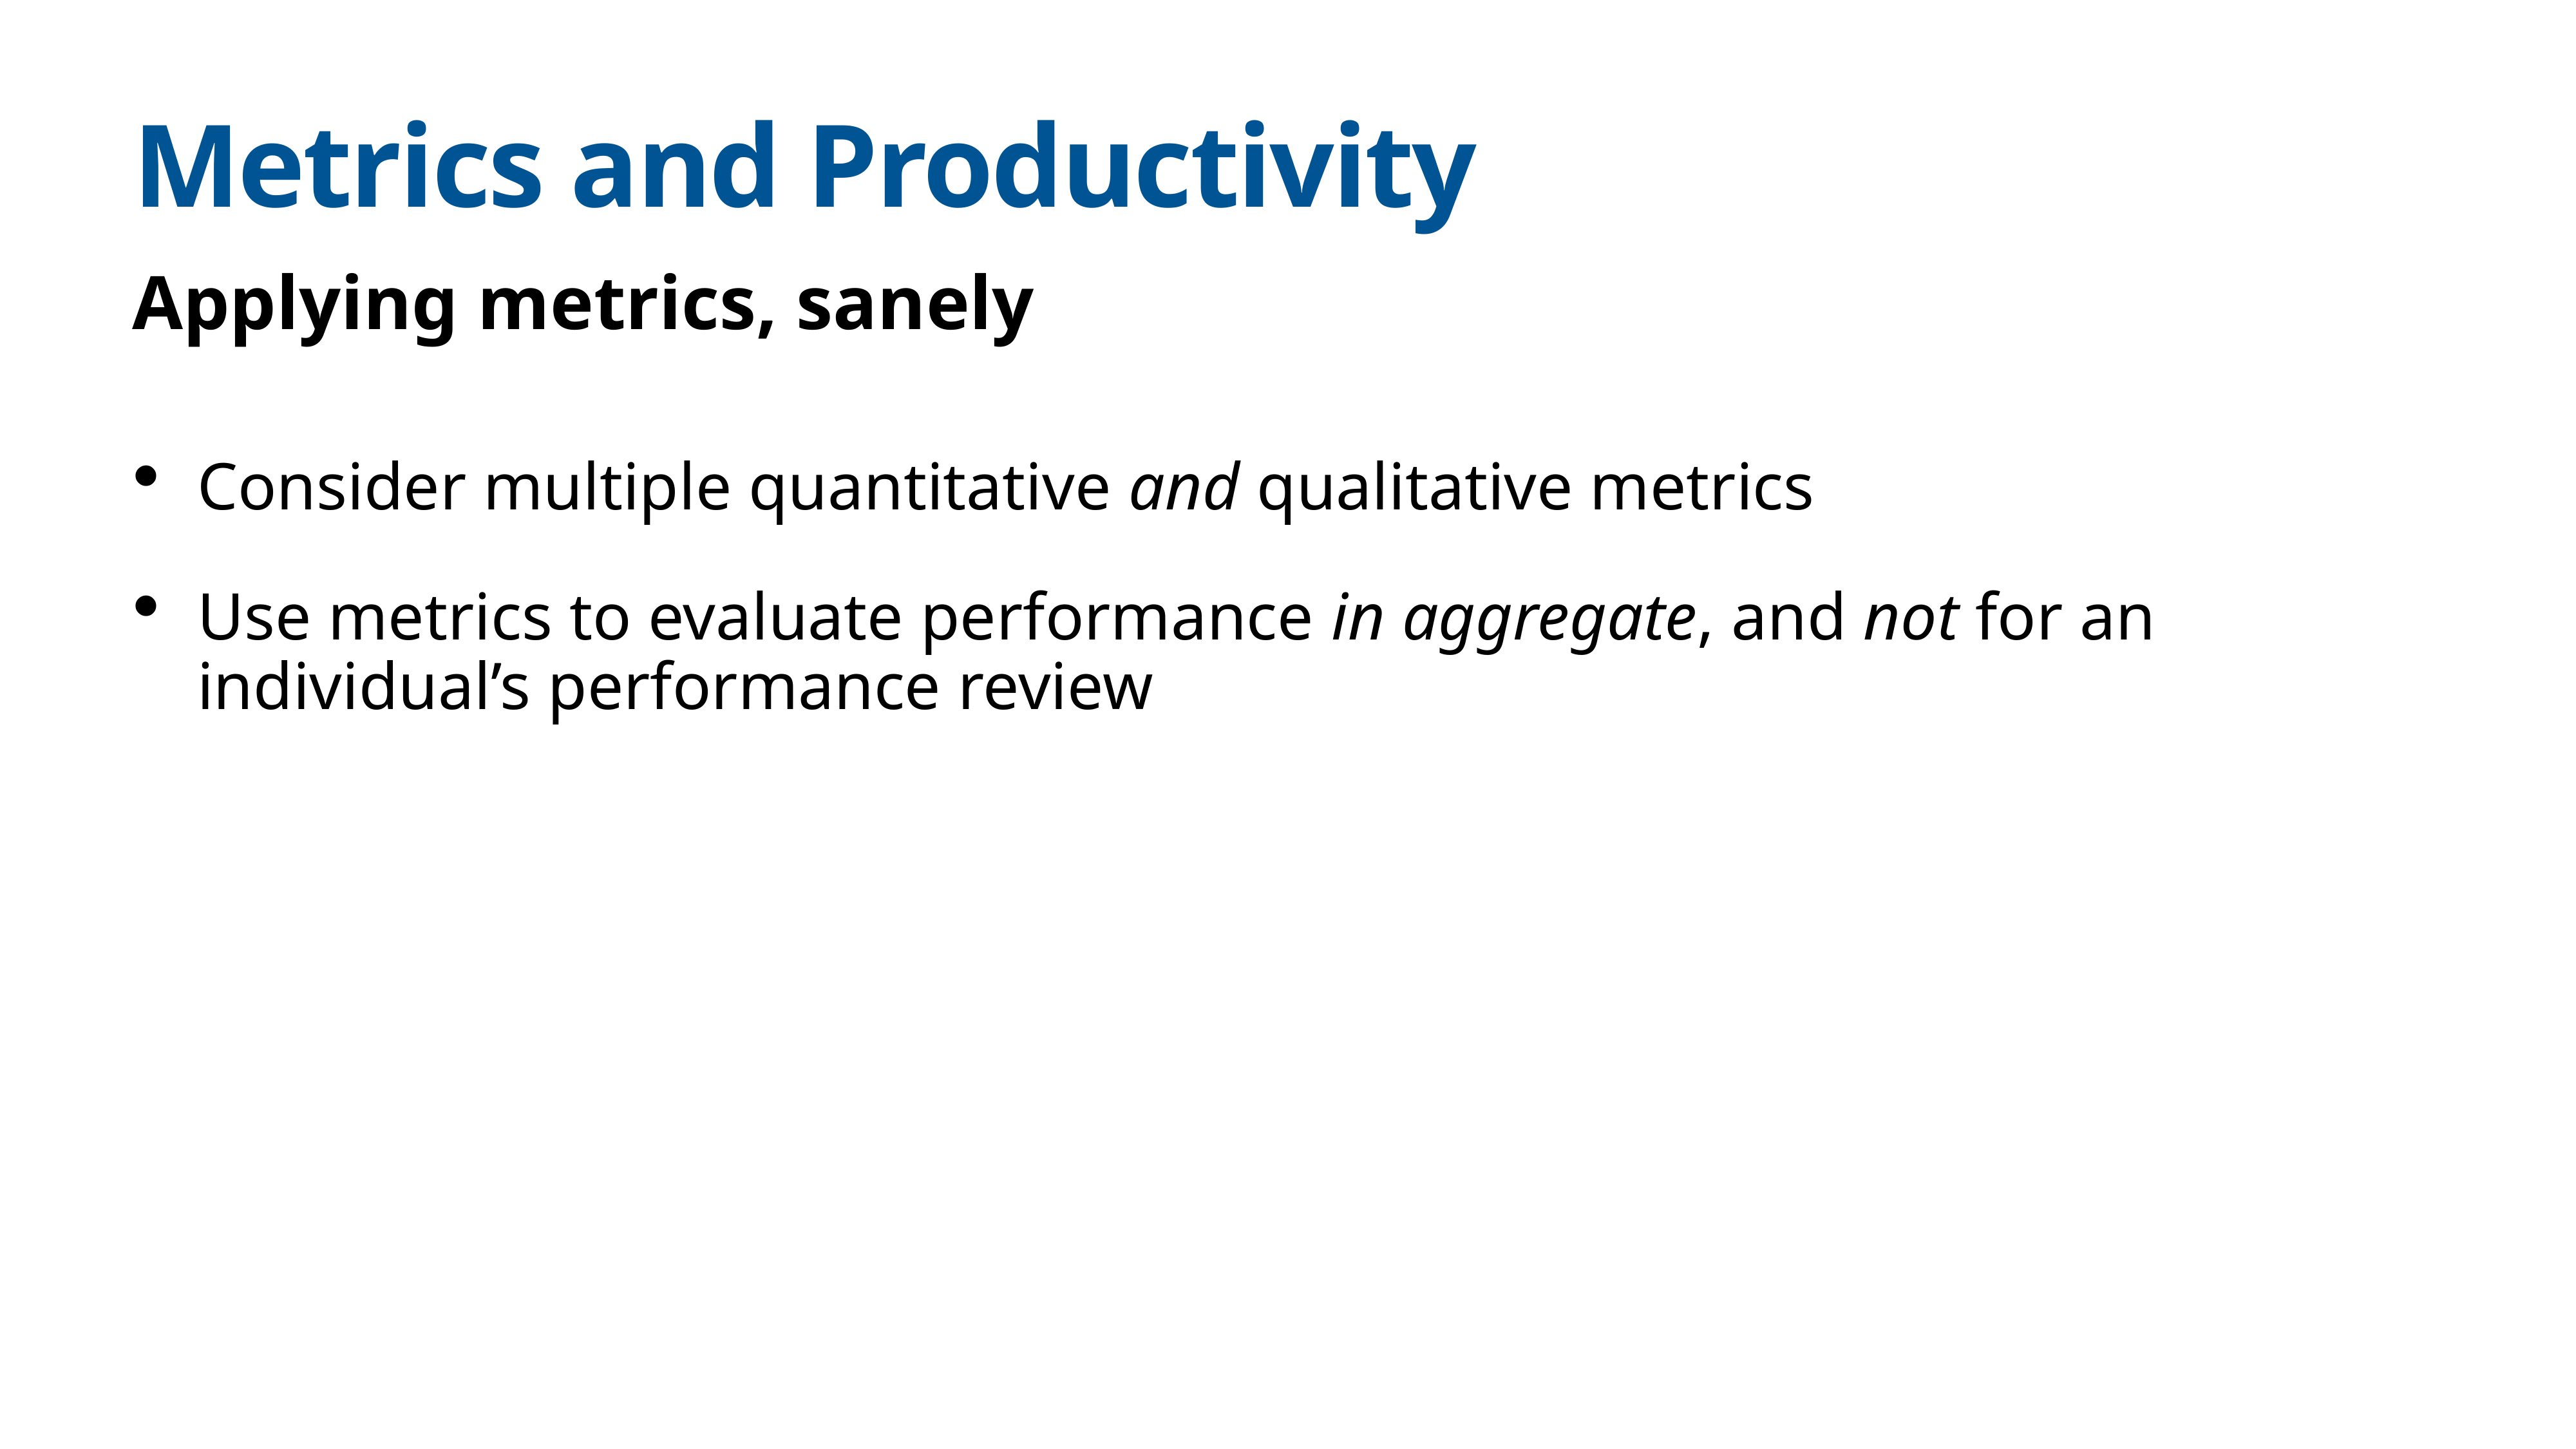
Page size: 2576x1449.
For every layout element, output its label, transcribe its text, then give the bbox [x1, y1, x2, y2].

title Metrics and Productivity [127, 113, 2449, 250]
list Consider multiple quantitative and qualitative metrics Use metrics to evaluate performance in aggregate, and not for an individual’s performance review [127, 448, 2449, 1321]
list Applying metrics, sanely [127, 250, 2449, 350]
